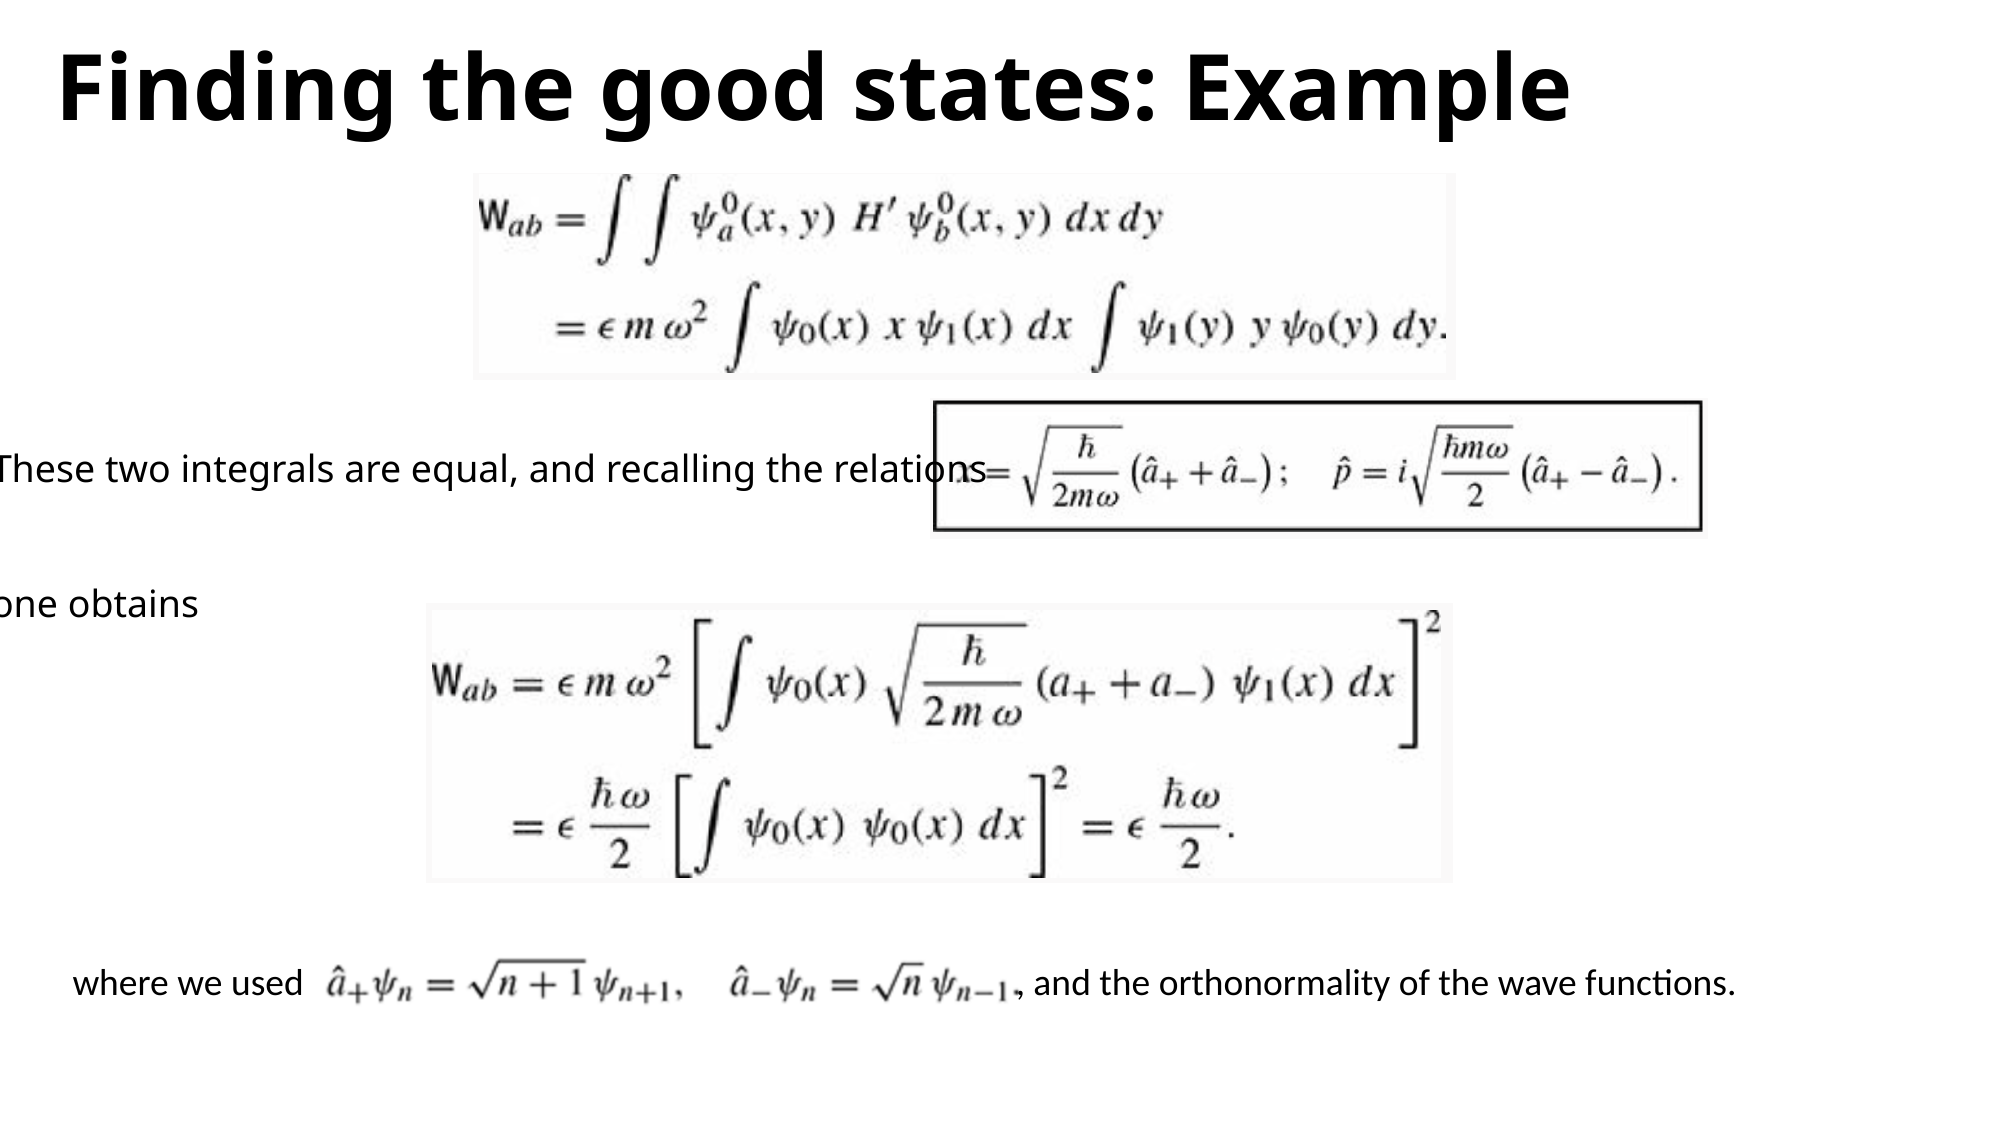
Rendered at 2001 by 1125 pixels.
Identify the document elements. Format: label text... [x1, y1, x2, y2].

text_box Finding the good states: Example [40, 0, 1845, 183]
picture [309, 942, 1040, 1020]
picture [473, 173, 1456, 380]
text_box where we used , and the orthonormality of the wave functions. [57, 950, 309, 1010]
picture [930, 398, 1708, 539]
picture [426, 603, 1453, 883]
text_box where we used , and the orthonormality of the wave functions. [1040, 950, 1764, 1010]
text_box These two integrals are equal, and recalling the relations one obtains [0, 438, 1004, 633]
